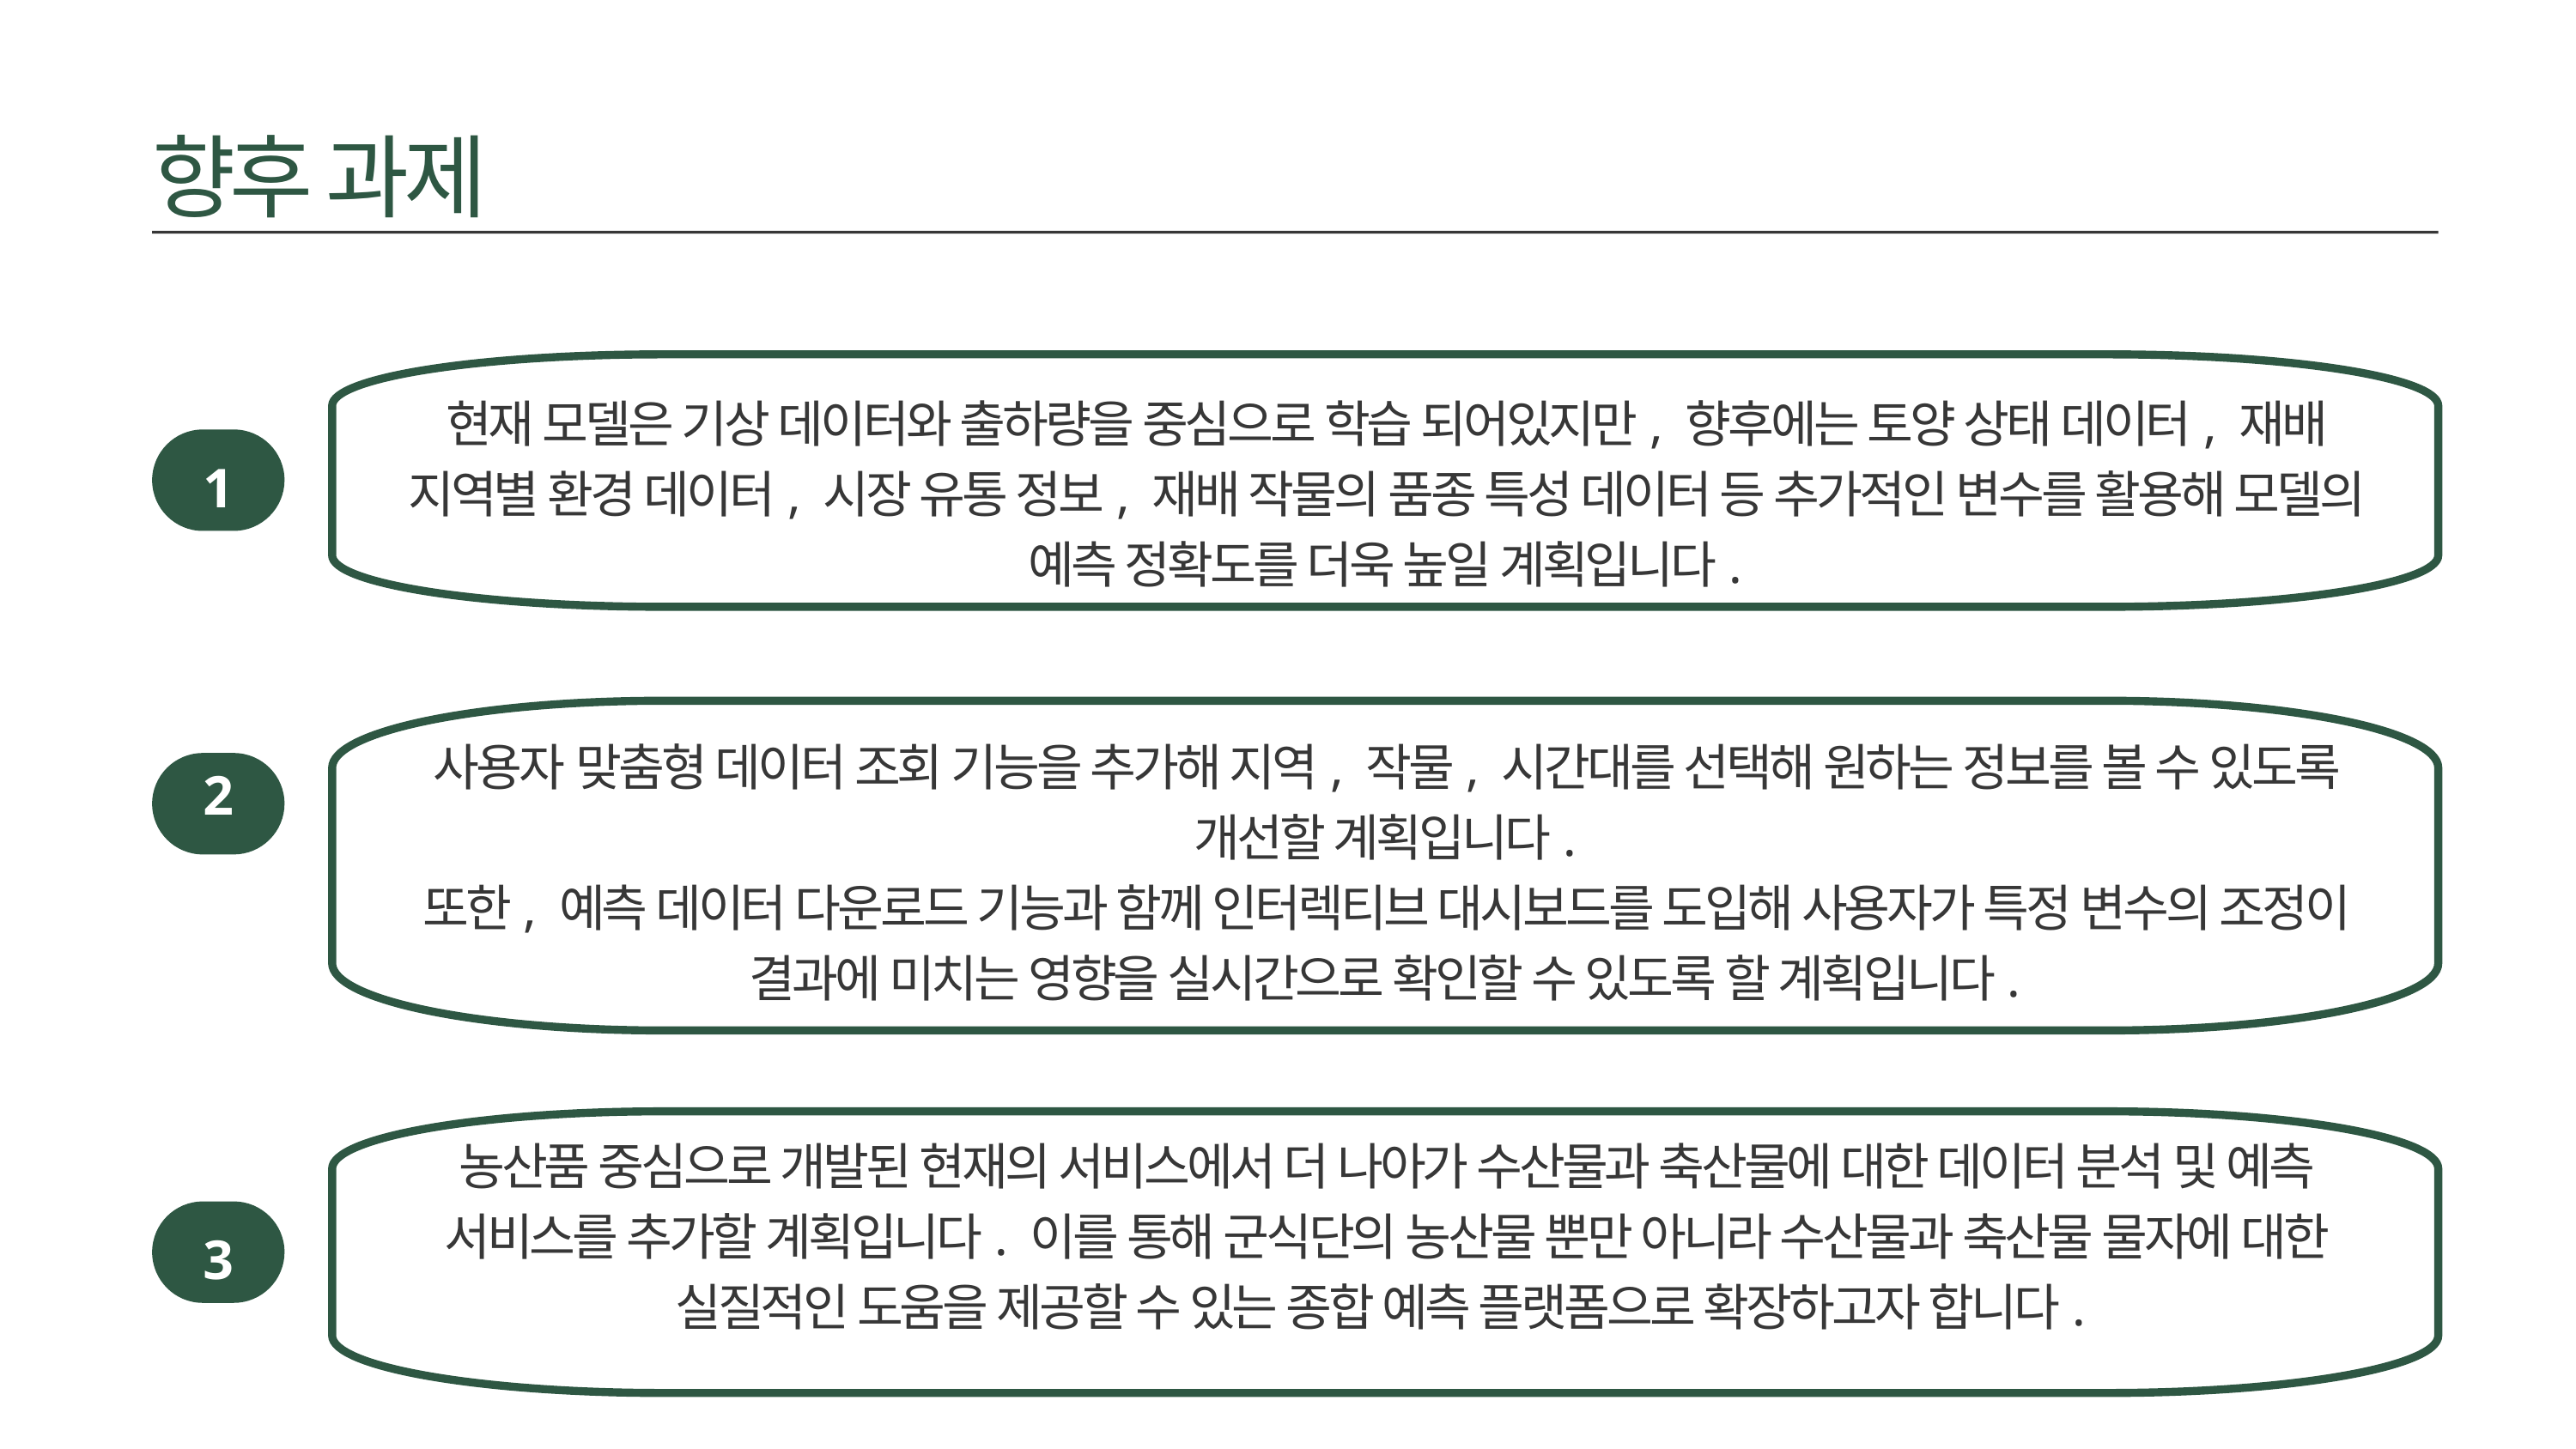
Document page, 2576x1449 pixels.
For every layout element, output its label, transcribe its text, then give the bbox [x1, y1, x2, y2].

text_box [331, 354, 2439, 608]
text_box 향후 과제 [152, 101, 1486, 229]
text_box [151, 414, 285, 547]
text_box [151, 752, 285, 855]
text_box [331, 700, 2439, 1031]
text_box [151, 1185, 285, 1319]
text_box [331, 1094, 2439, 1397]
